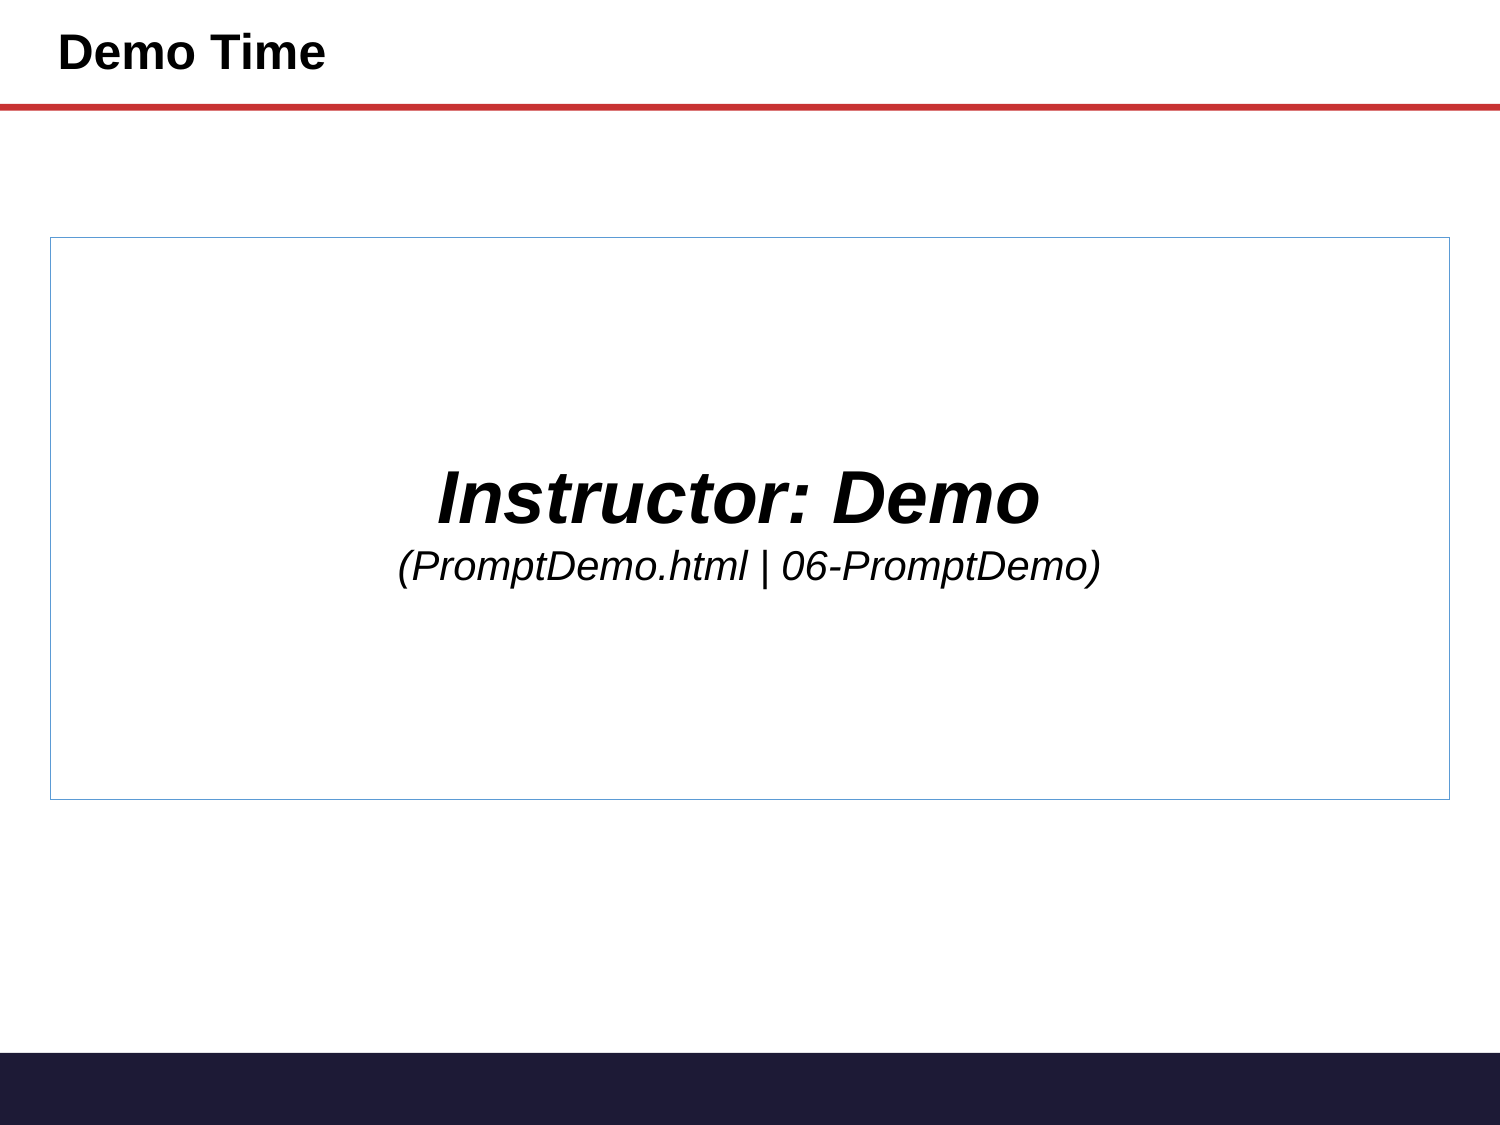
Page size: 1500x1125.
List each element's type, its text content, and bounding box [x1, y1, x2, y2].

title Demo Time [49, 0, 948, 108]
text_box Instructor: Demo (PromptDemo.html | 06-PromptDemo) [50, 237, 1450, 800]
